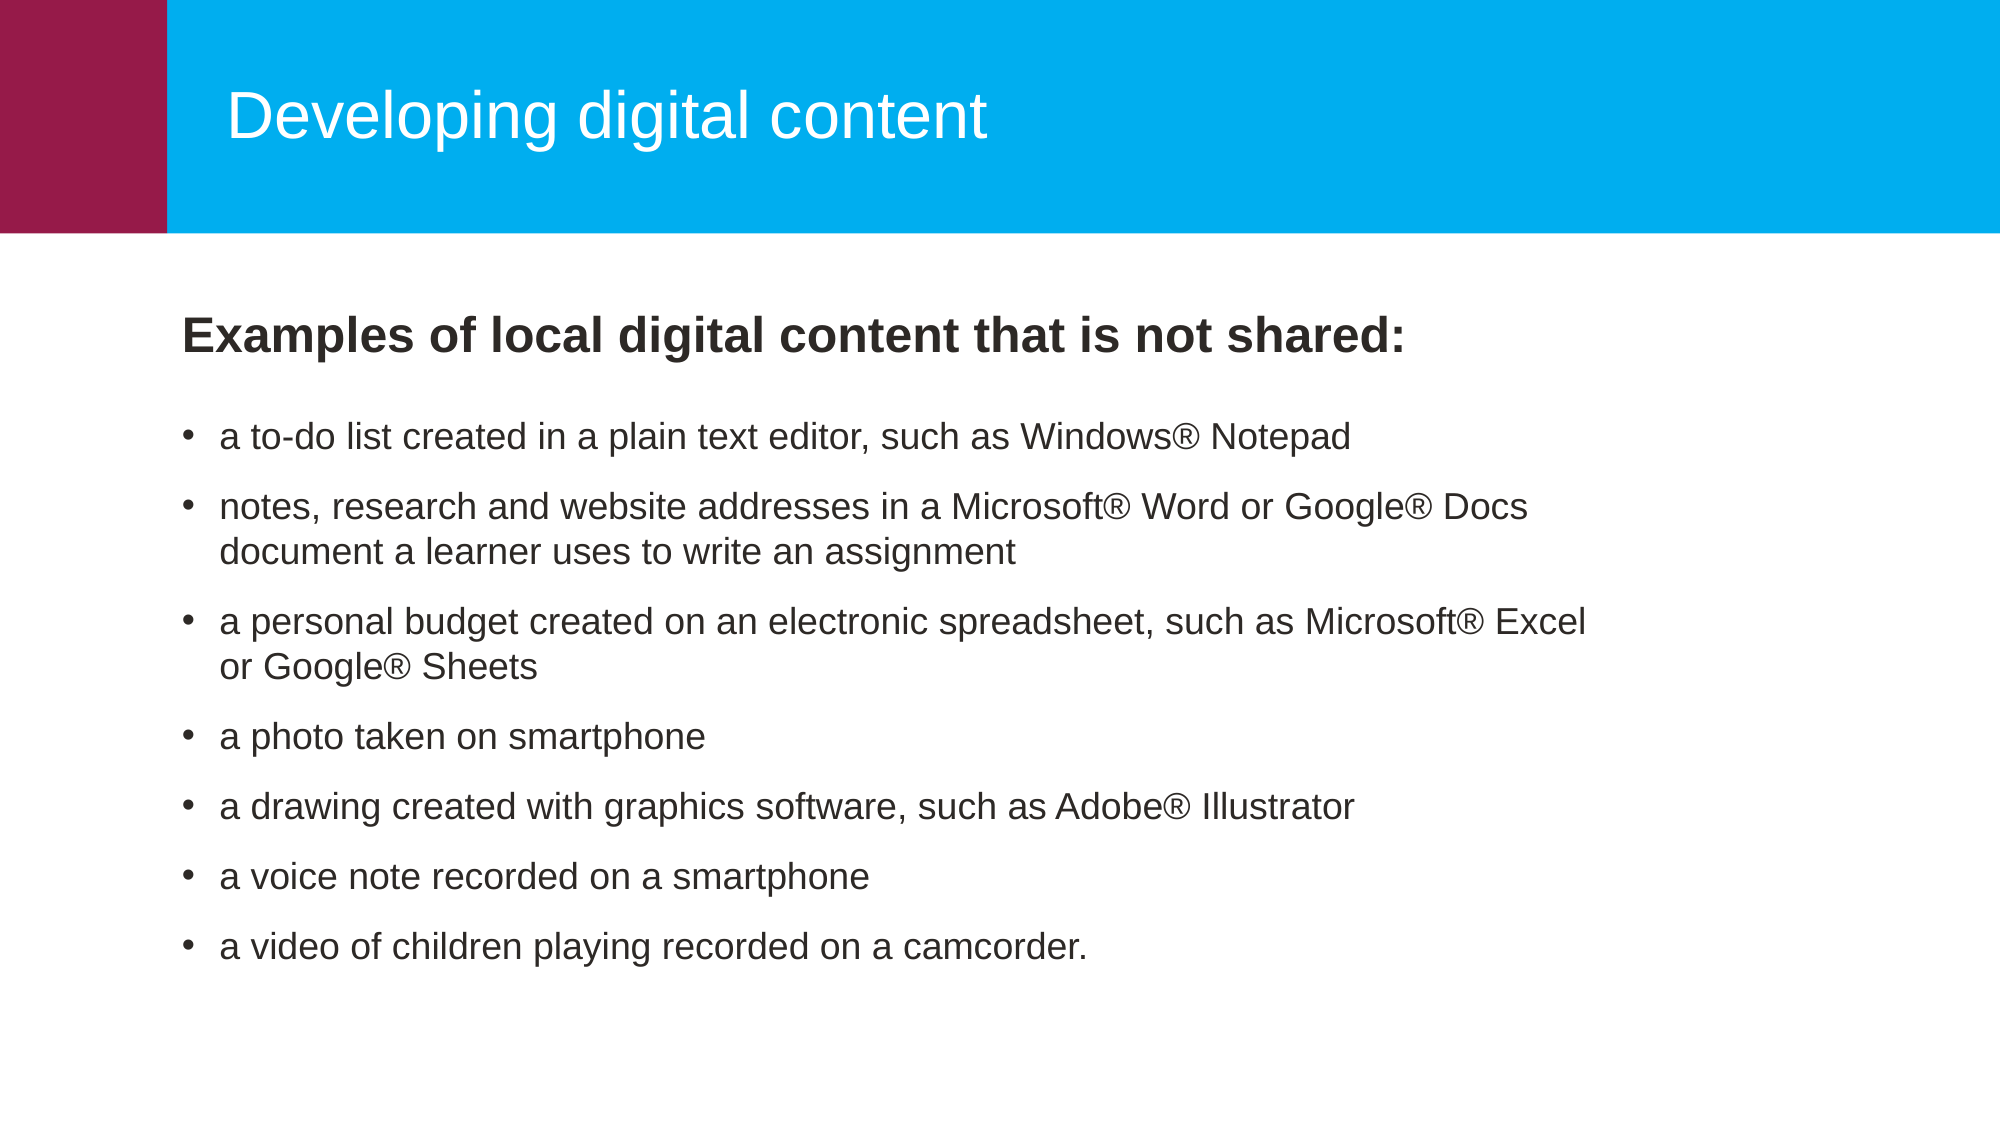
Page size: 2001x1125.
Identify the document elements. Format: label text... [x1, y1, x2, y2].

text_box [0, 0, 168, 234]
text_box Developing digital content [168, 0, 2000, 234]
text_box Examples of local digital content that is not shared: a to-do list created in a plain text editor, such as Windows® Notepad notes, research and website addresses in a Microsoft® Word or Google® Docs document a learner uses to write an assignment a personal budget created on an electronic spreadsheet, such as Microsoft® Excel or Google® Sheets a photo taken on smartphone a drawing created with graphics software, such as Adobe® Illustrator a voice note recorded on a smartphone a video of children playing recorded on a camcorder. [167, 294, 1609, 970]
